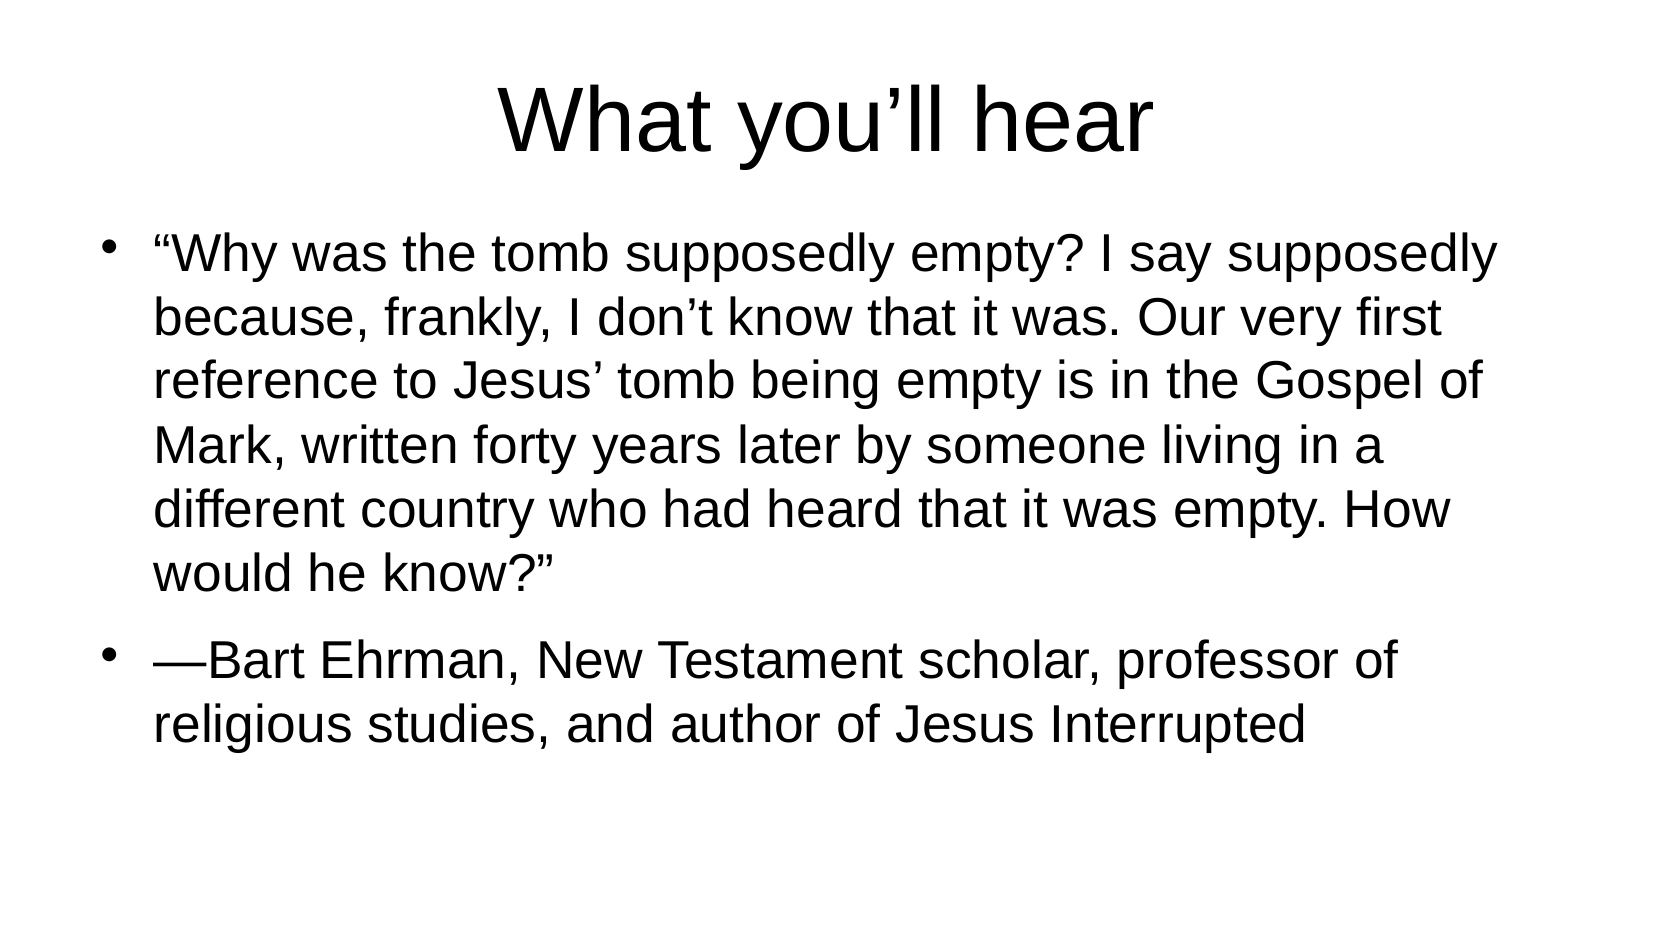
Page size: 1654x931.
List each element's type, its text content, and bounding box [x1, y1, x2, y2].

list “Why was the tomb supposedly empty? I say supposedly because, frankly, I don’t know that it was. Our very first reference to Jesus’ tomb being empty is in the Gospel of Mark, written forty years later by someone living in a different country who had heard that it was empty. How would he know?” —Bart Ehrman, New Testament scholar, professor of religious studies, and author of Jesus Interrupted [82, 217, 1571, 757]
title What you’ll hear [82, 37, 1571, 193]
